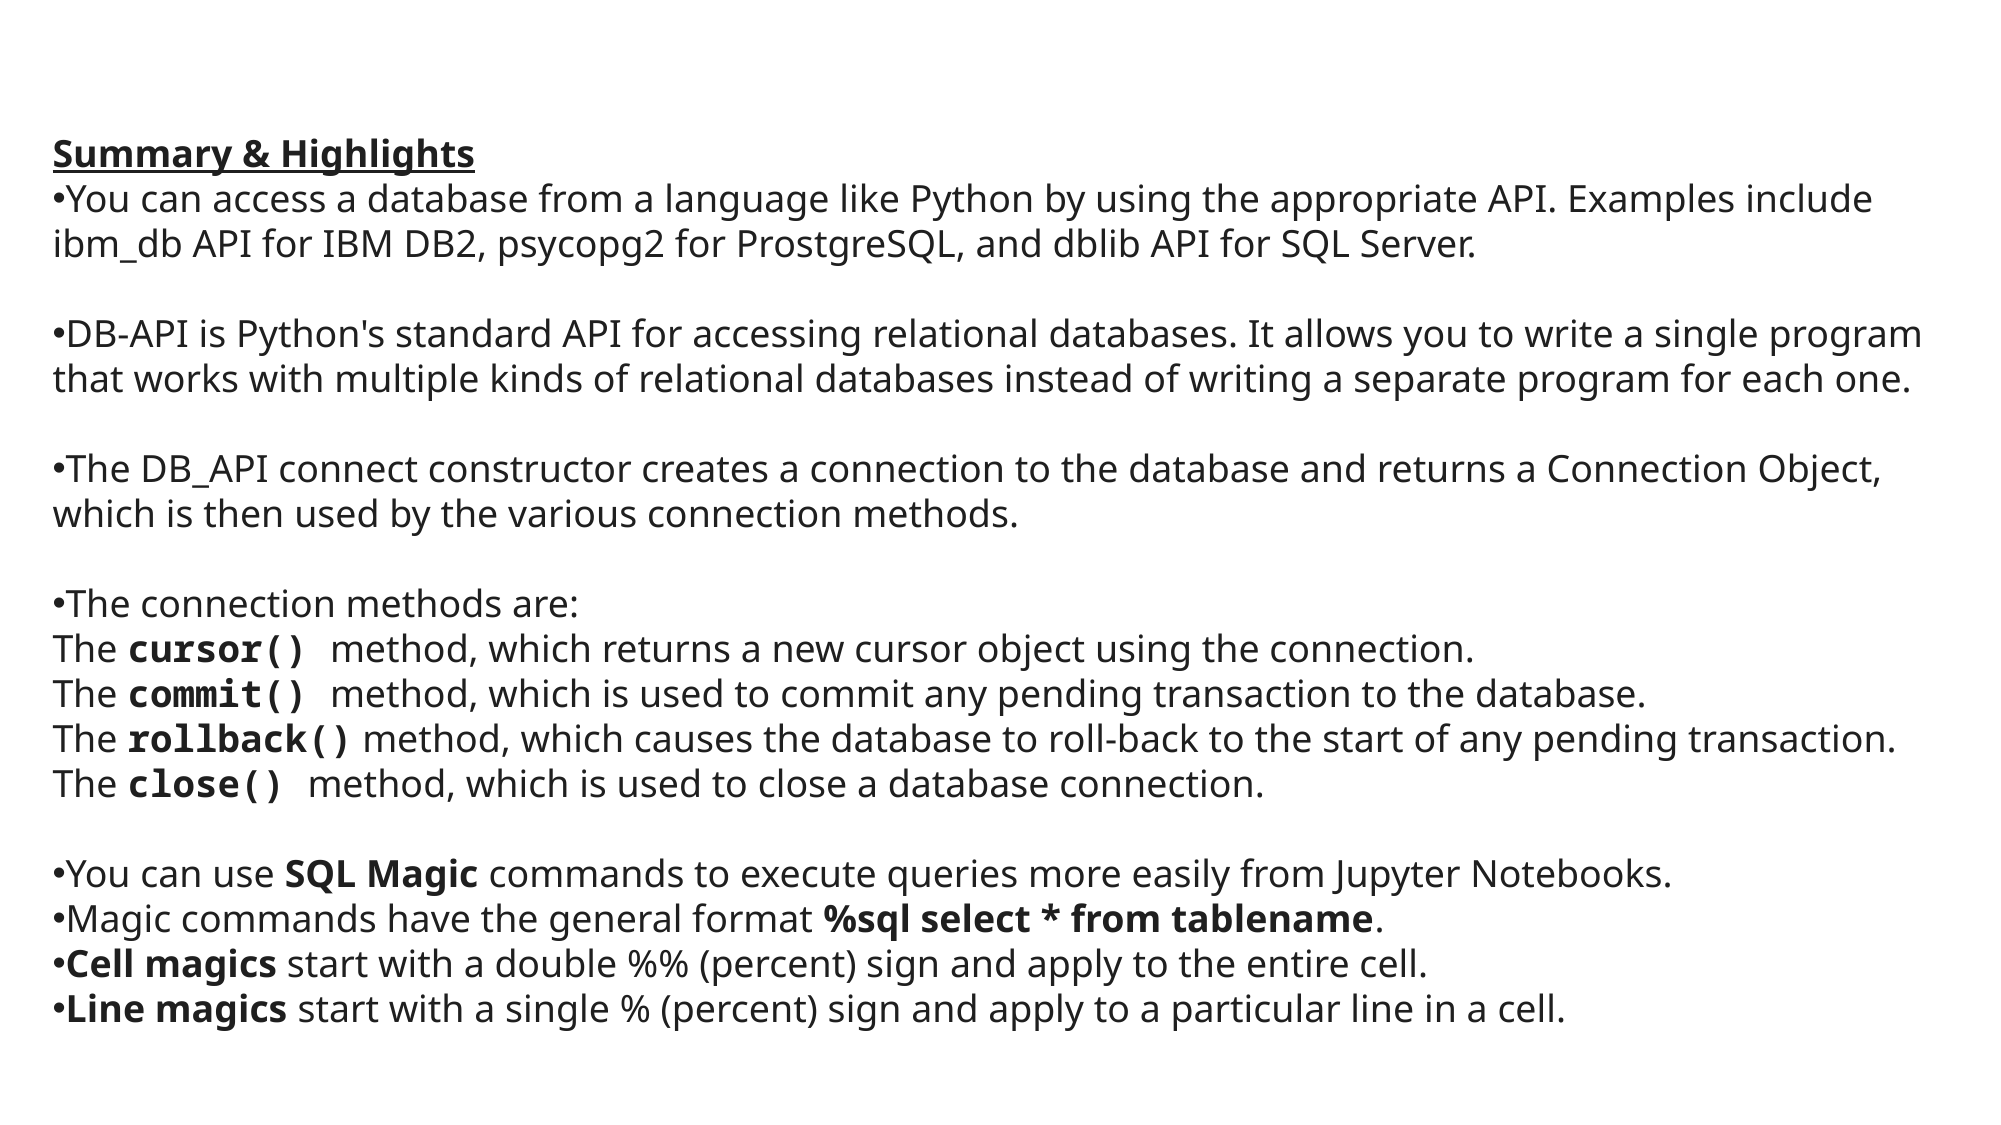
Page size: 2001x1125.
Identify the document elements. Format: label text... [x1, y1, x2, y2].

text_box Summary & Highlights You can access a database from a language like Python by using the appropriate API. Examples include ibm_db API for IBM DB2, psycopg2 for ProstgreSQL, and dblib API for SQL Server. DB-API is Python's standard API for accessing relational databases. It allows you to write a single program that works with multiple kinds of relational databases instead of writing a separate program for each one. The DB_API connect constructor creates a connection to the database and returns a Connection Object, which is then used by the various connection methods. The connection methods are: The cursor() method, which returns a new cursor object using the connection. The commit() method, which is used to commit any pending transaction to the database. The rollback() method, which causes the database to roll-back to the start of any pending transaction. The close() method, which is used to close a database connection. You can use SQL Magic commands to execute queries more easily from Jupyter Notebooks. Magic commands have the general format %sql select * from tablename. Cell magics start with a double %% (percent) sign and apply to the entire cell. Line magics start with a single % (percent) sign and apply to a particular line in a cell. [37, 122, 1963, 1038]
